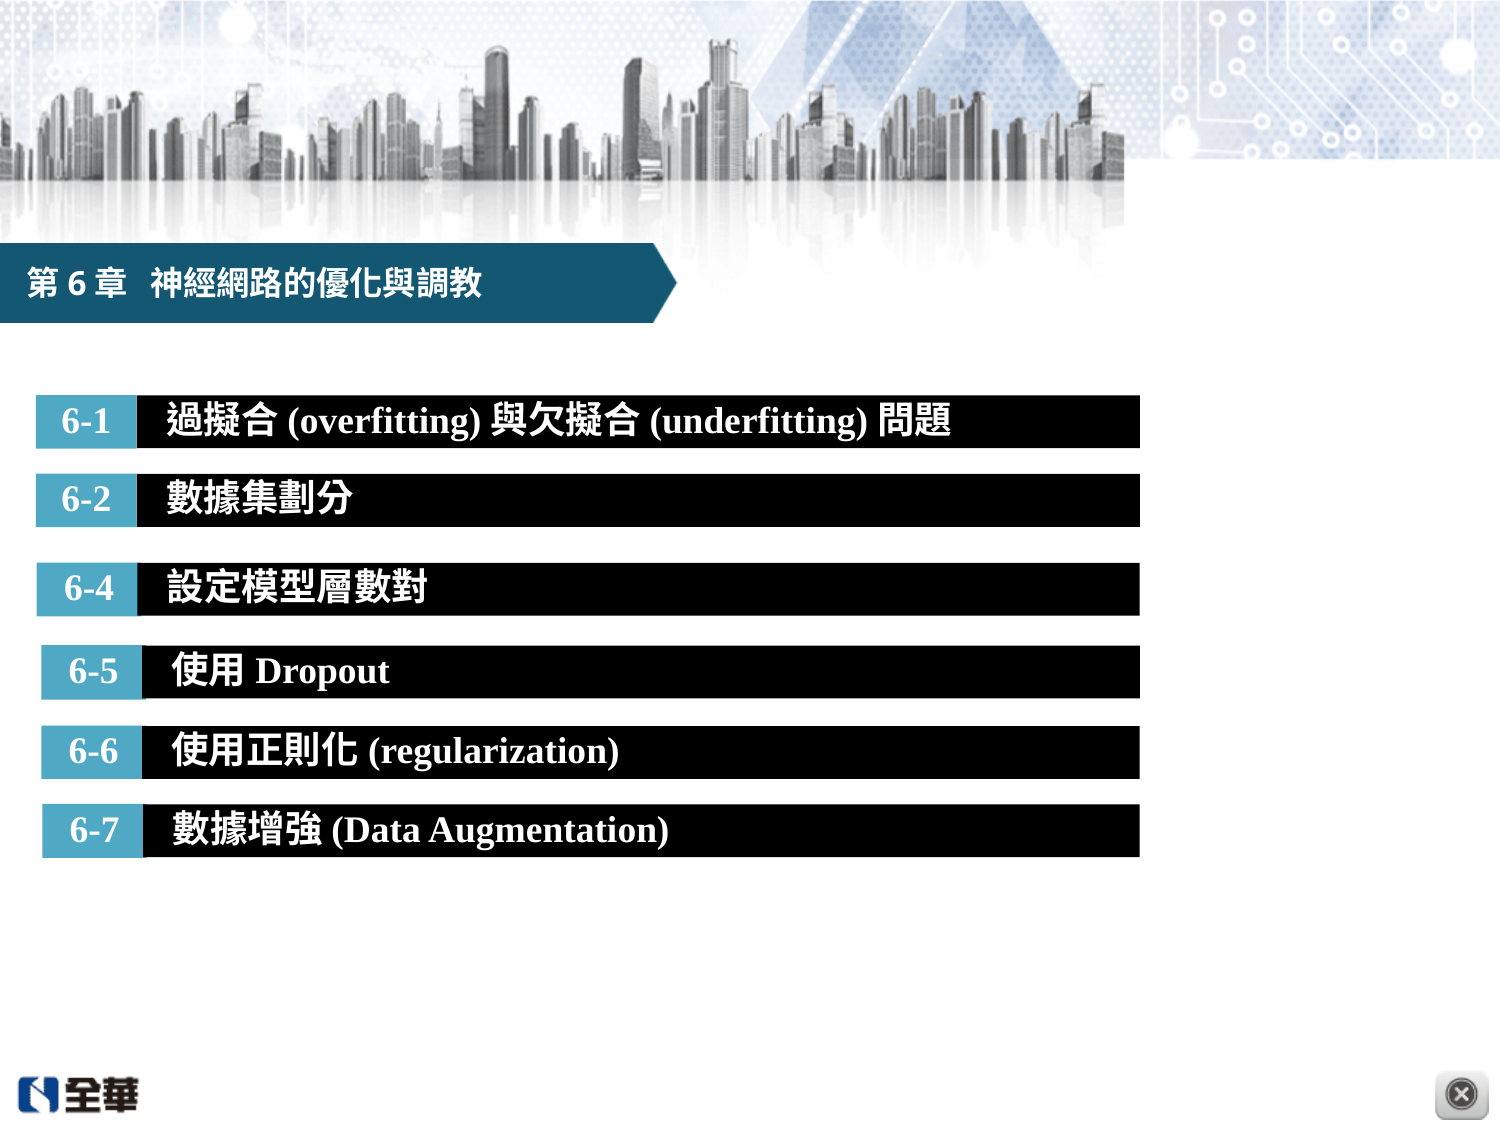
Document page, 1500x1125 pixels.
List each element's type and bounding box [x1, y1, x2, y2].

text_box [40, 644, 1140, 701]
picture [0, 0, 1500, 1125]
text_box [41, 725, 1141, 780]
text_box [36, 562, 1141, 617]
text_box [35, 473, 1140, 528]
text_box [42, 803, 1140, 859]
text_box [35, 394, 1140, 449]
